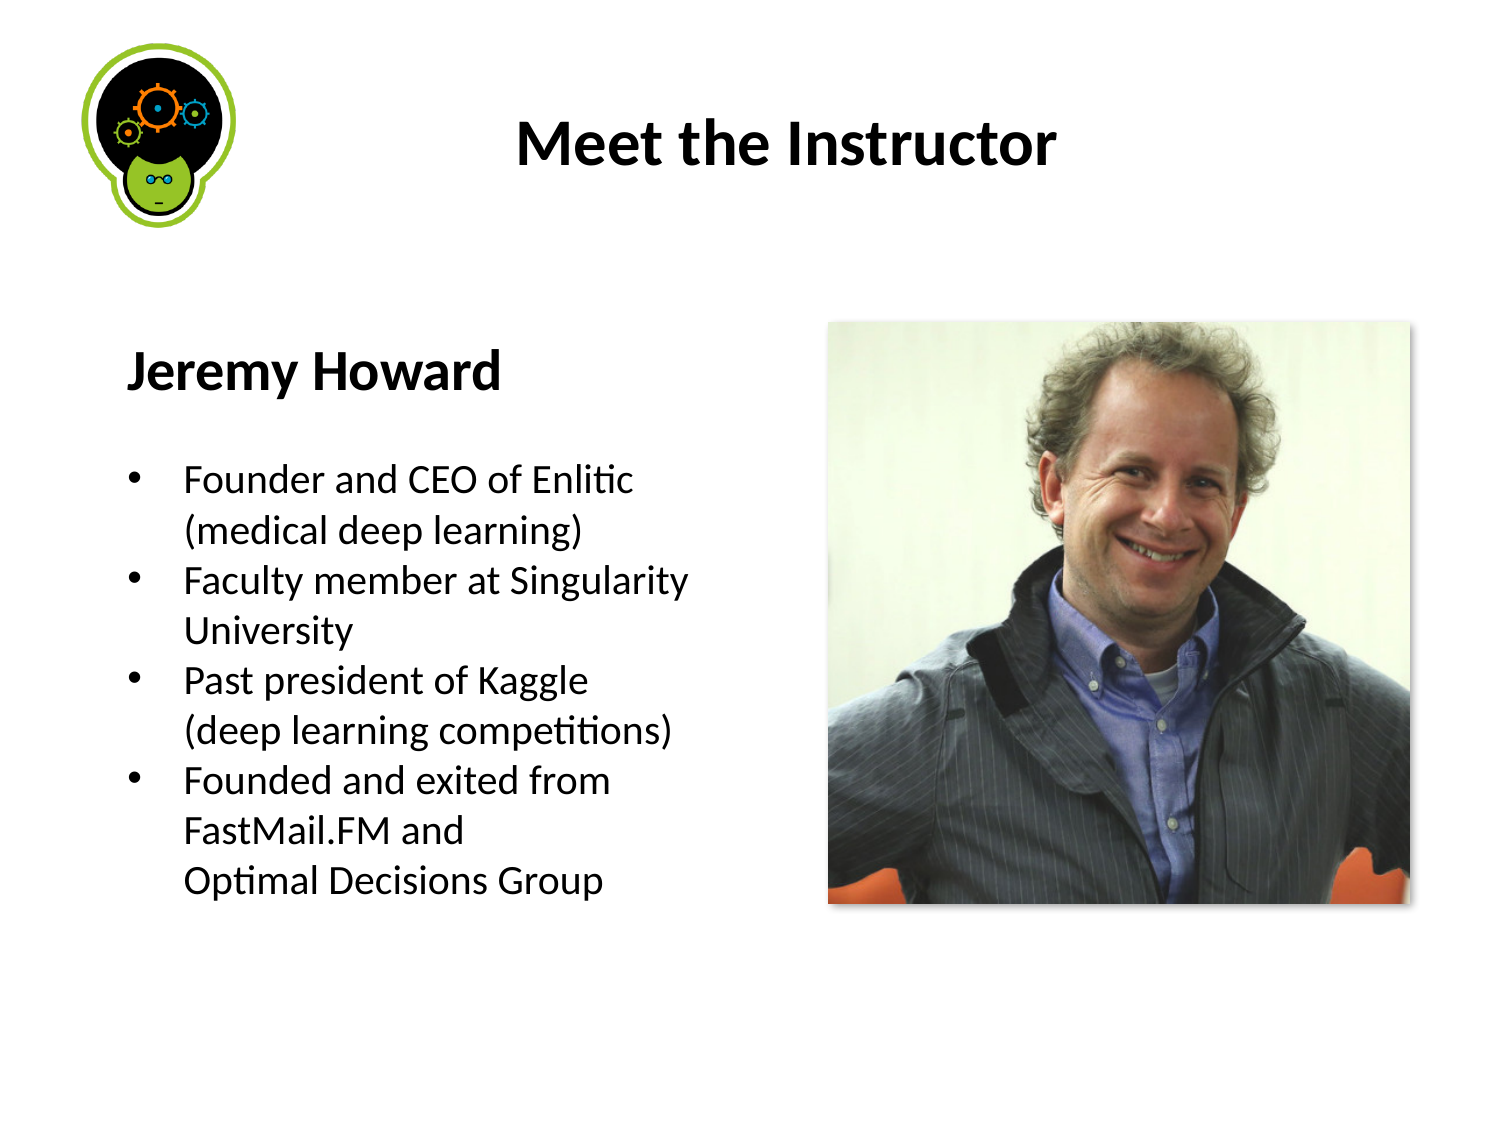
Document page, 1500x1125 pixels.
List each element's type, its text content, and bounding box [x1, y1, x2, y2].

picture [827, 322, 1410, 905]
picture [74, 37, 242, 234]
title Meet the Instructor [246, 45, 1425, 233]
text_box Jeremy Howard Founder and CEO of Enlitic (medical deep learning) Faculty member at Singularity University Past president of Kaggle (deep learning competitions) Founded and exited from FastMail.FM and Optimal Decisions Group [112, 324, 826, 910]
